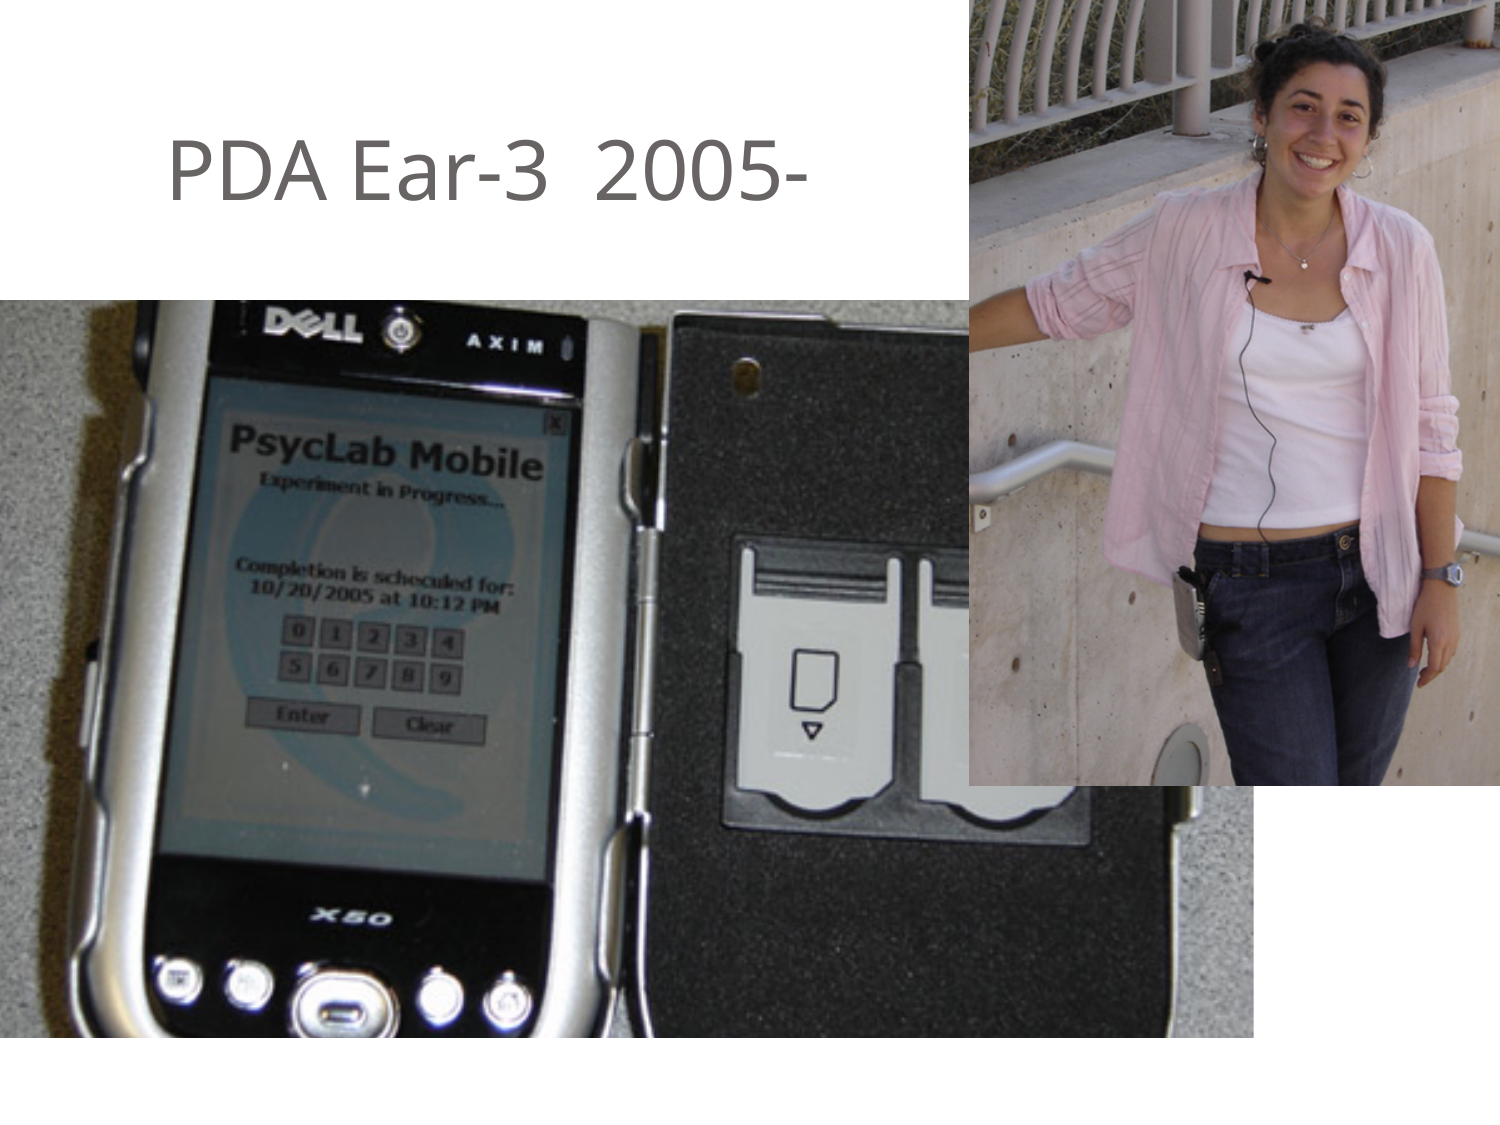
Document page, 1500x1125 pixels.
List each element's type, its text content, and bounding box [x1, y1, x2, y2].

title PDA Ear-3 2005- [149, 44, 963, 233]
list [0, 299, 1254, 1038]
picture [968, 0, 1500, 787]
